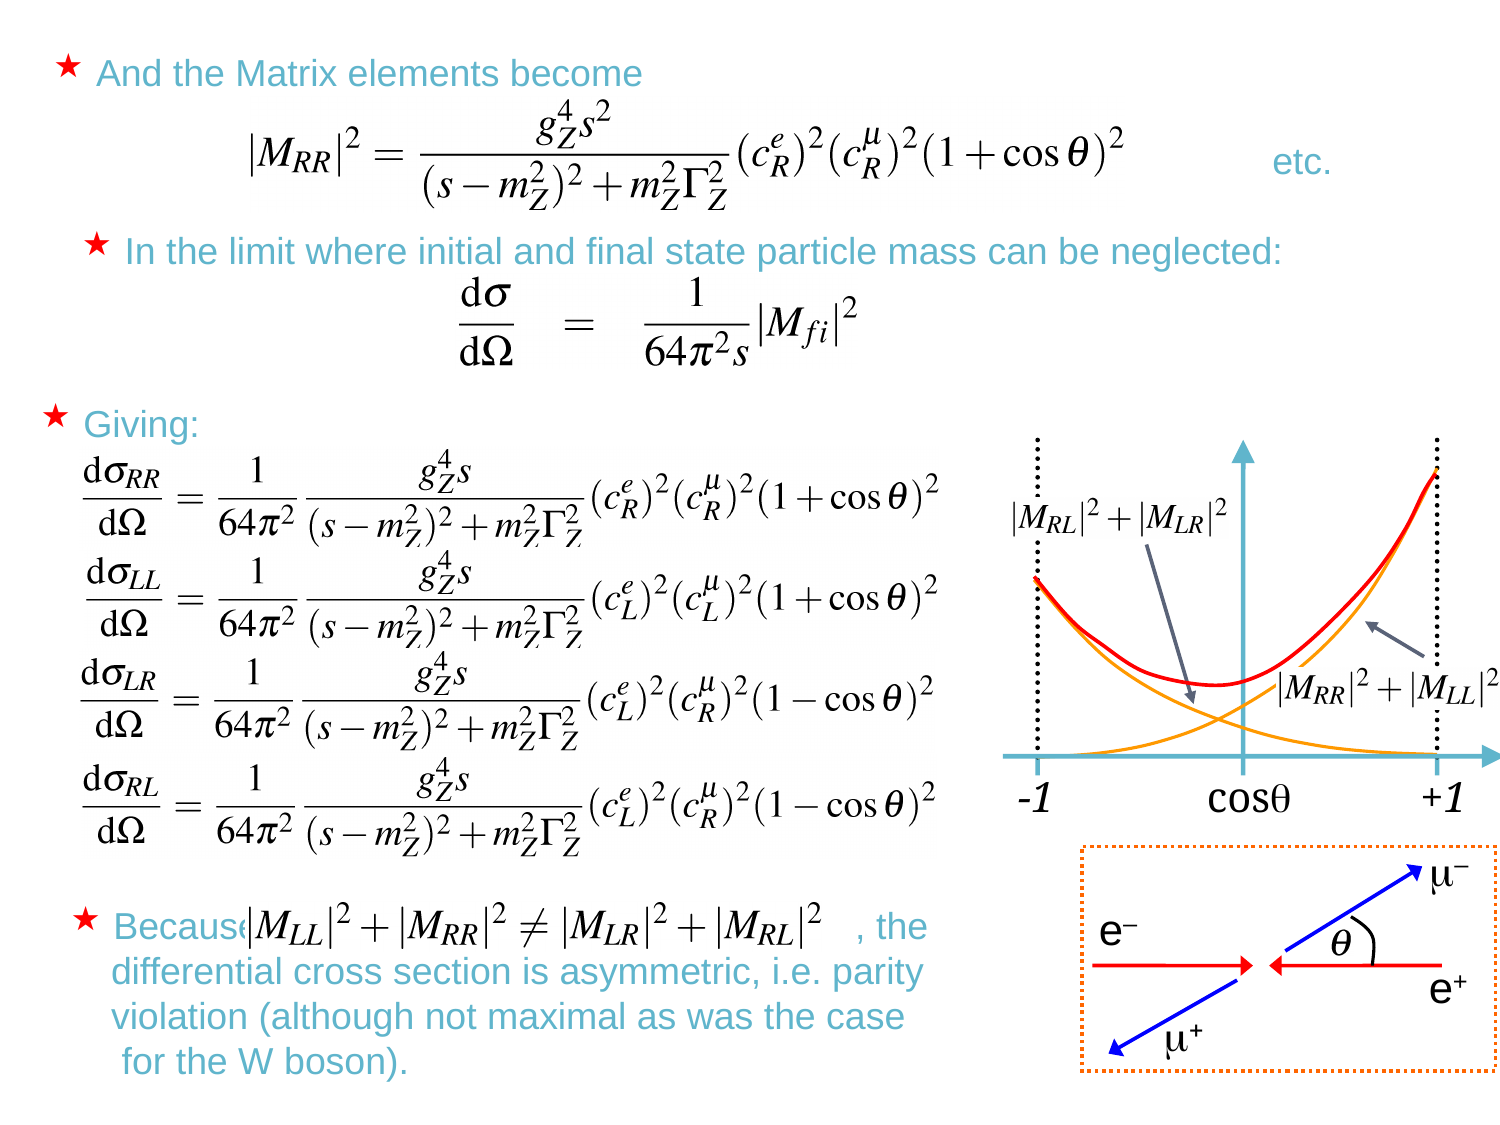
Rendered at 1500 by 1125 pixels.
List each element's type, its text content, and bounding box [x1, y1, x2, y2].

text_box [1081, 834, 1500, 1071]
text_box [998, 439, 1500, 829]
text_box Giving: [24, 391, 236, 453]
text_box In the limit where initial and final state particle mass can be neglected: [65, 219, 1330, 280]
text_box etc. [1257, 129, 1348, 190]
text_box And the Matrix elements become [37, 41, 669, 102]
picture [455, 273, 858, 369]
picture [250, 96, 1125, 213]
picture [78, 446, 940, 753]
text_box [24, 894, 986, 1091]
picture [81, 754, 937, 859]
